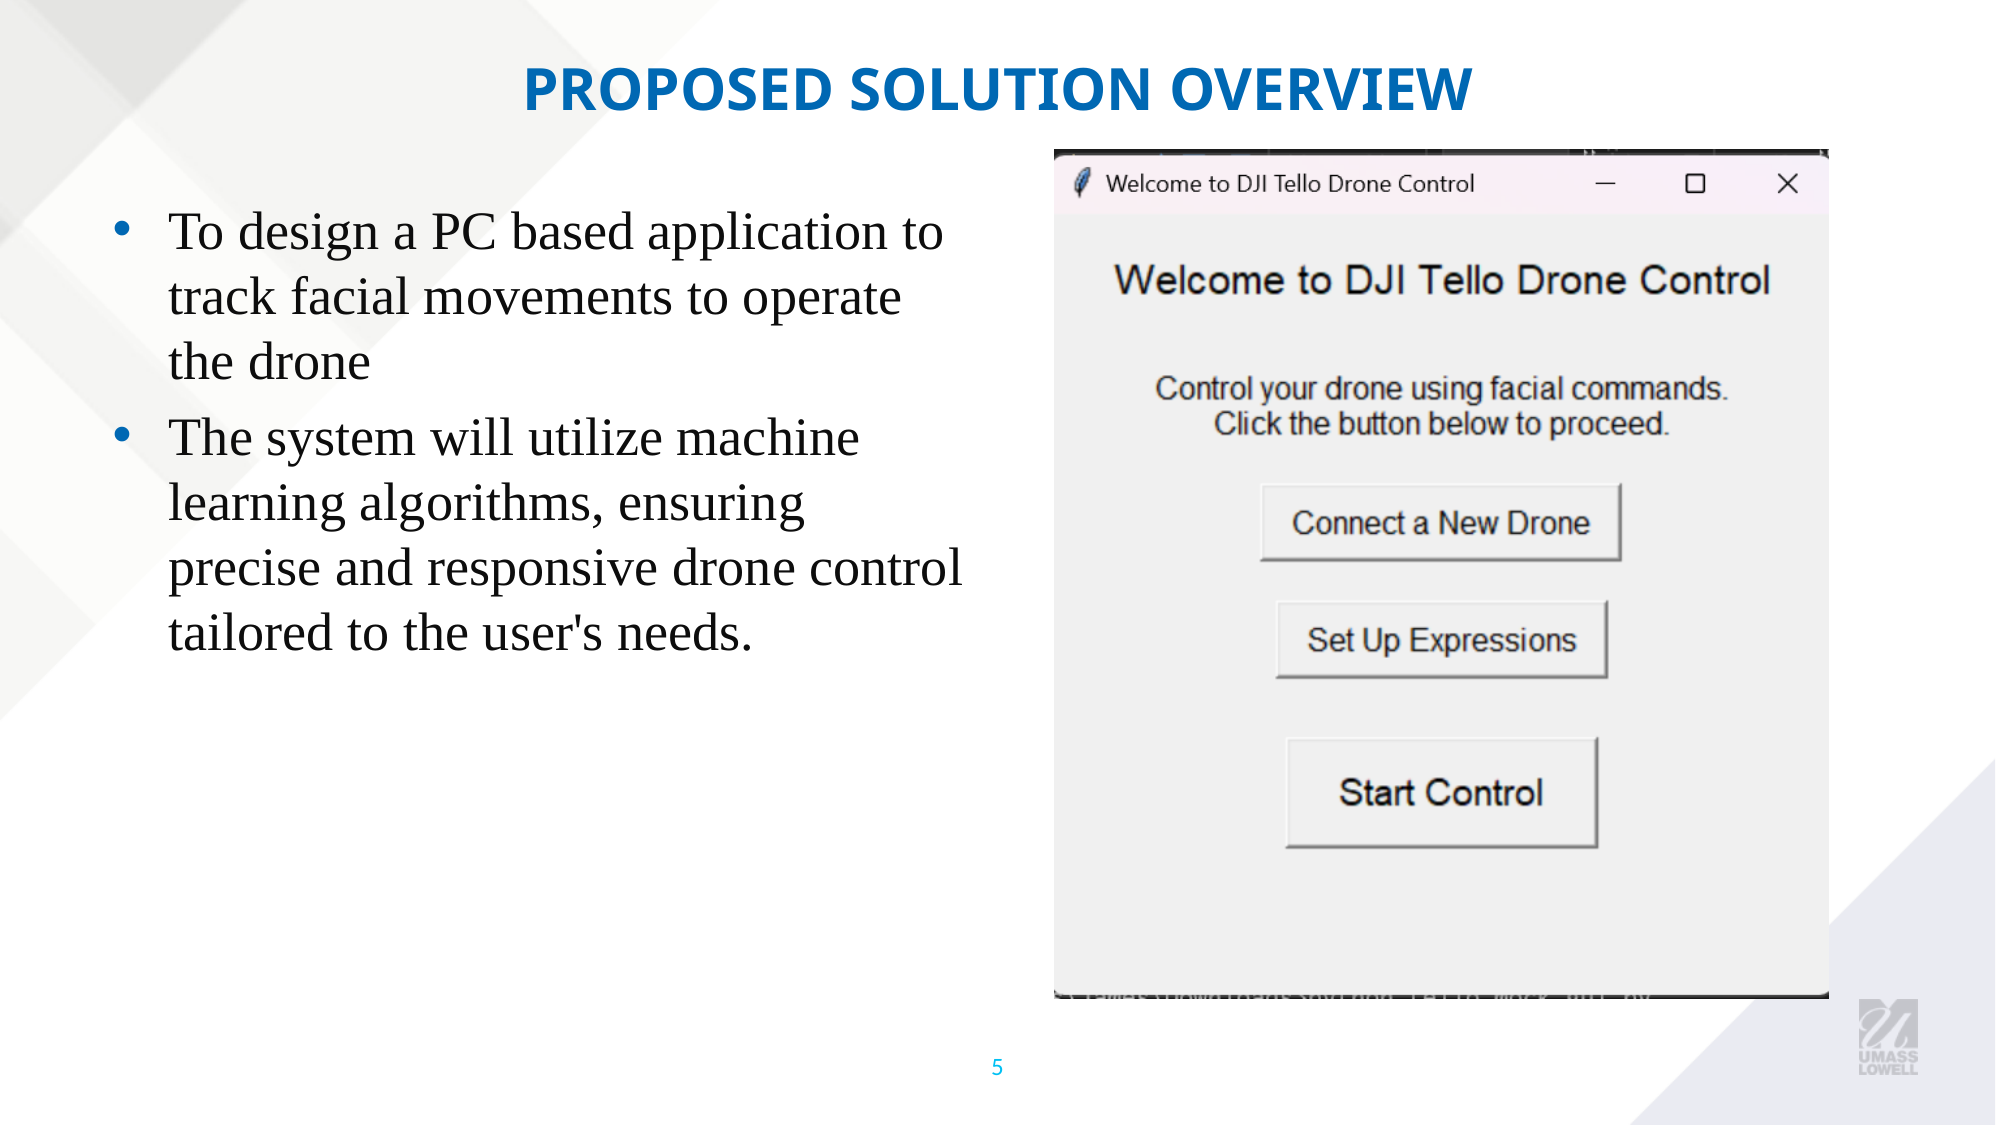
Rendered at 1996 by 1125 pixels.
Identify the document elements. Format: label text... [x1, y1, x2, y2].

slide_number 5 [964, 1042, 1031, 1103]
picture [0, 0, 1996, 1125]
list To design a PC based application to track facial movements to operate the drone The system will utilize machine learning algorithms, ensuring precise and responsive drone control tailored to the user's needs. [97, 187, 986, 1038]
title Proposed Solution Overview [99, 45, 1896, 150]
